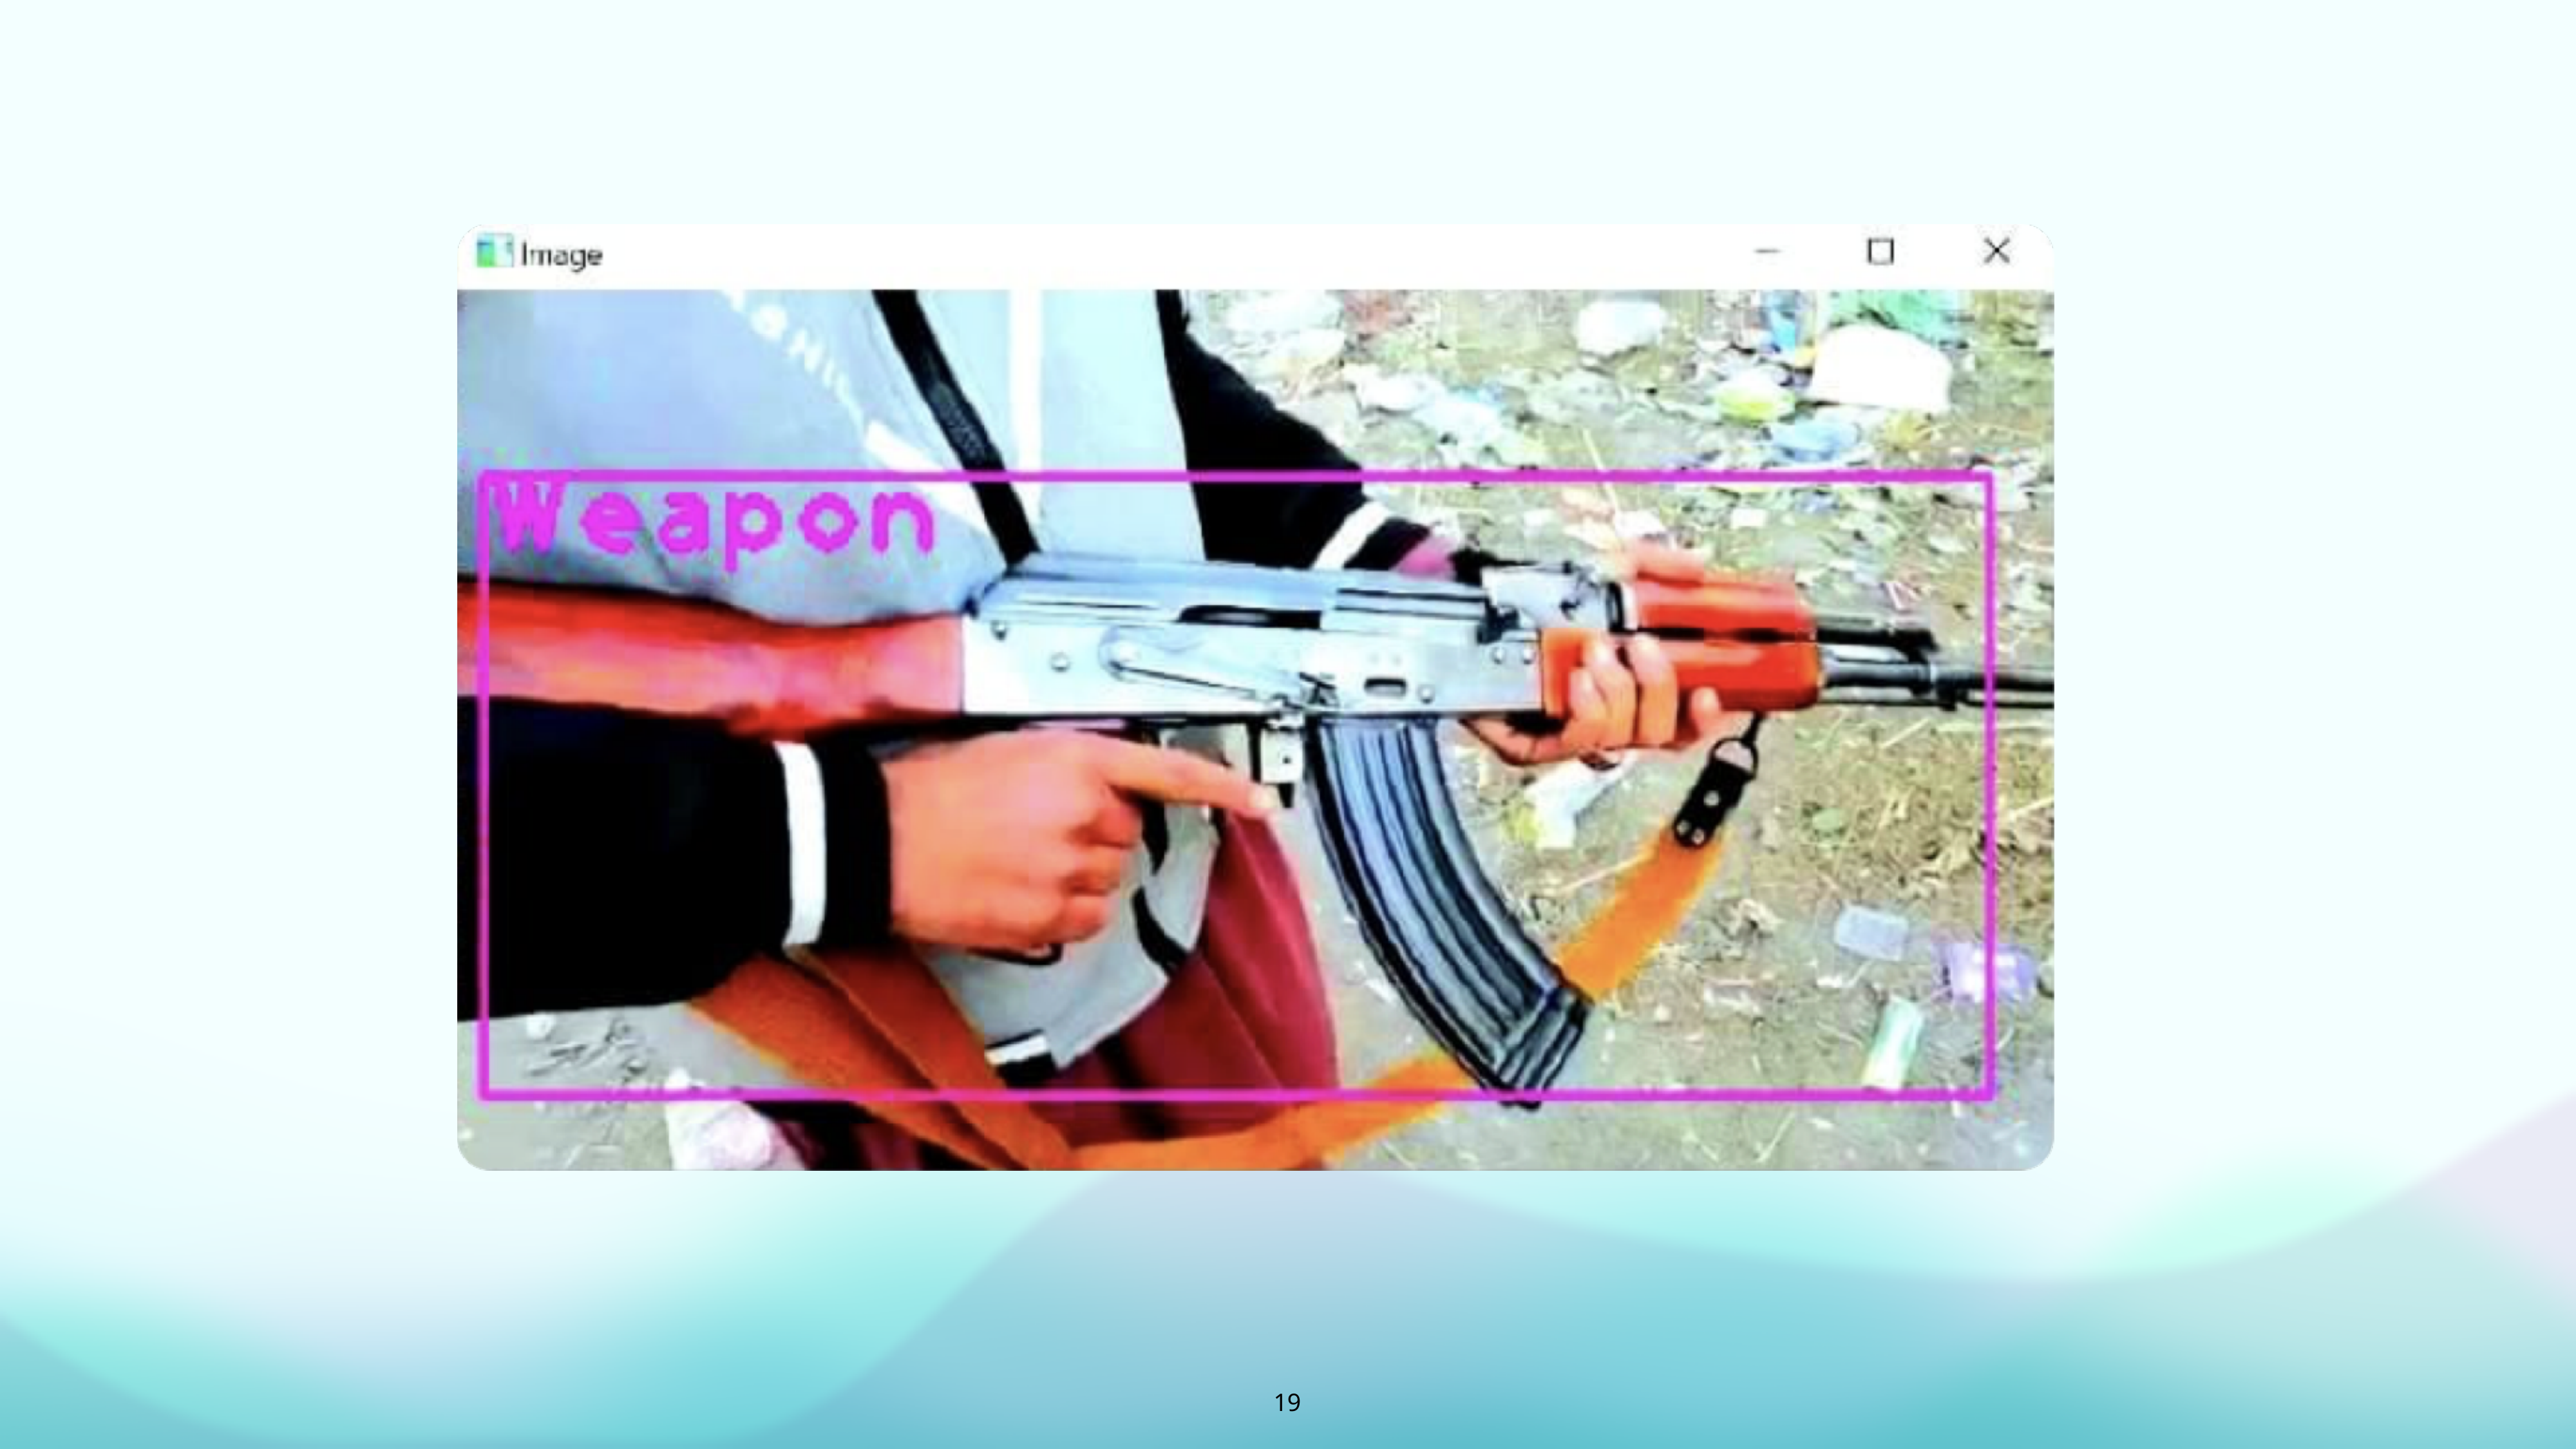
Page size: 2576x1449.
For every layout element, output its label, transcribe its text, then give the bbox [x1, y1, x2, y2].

picture [0, 0, 2576, 1449]
text_box 19 [1267, 1381, 1307, 1422]
